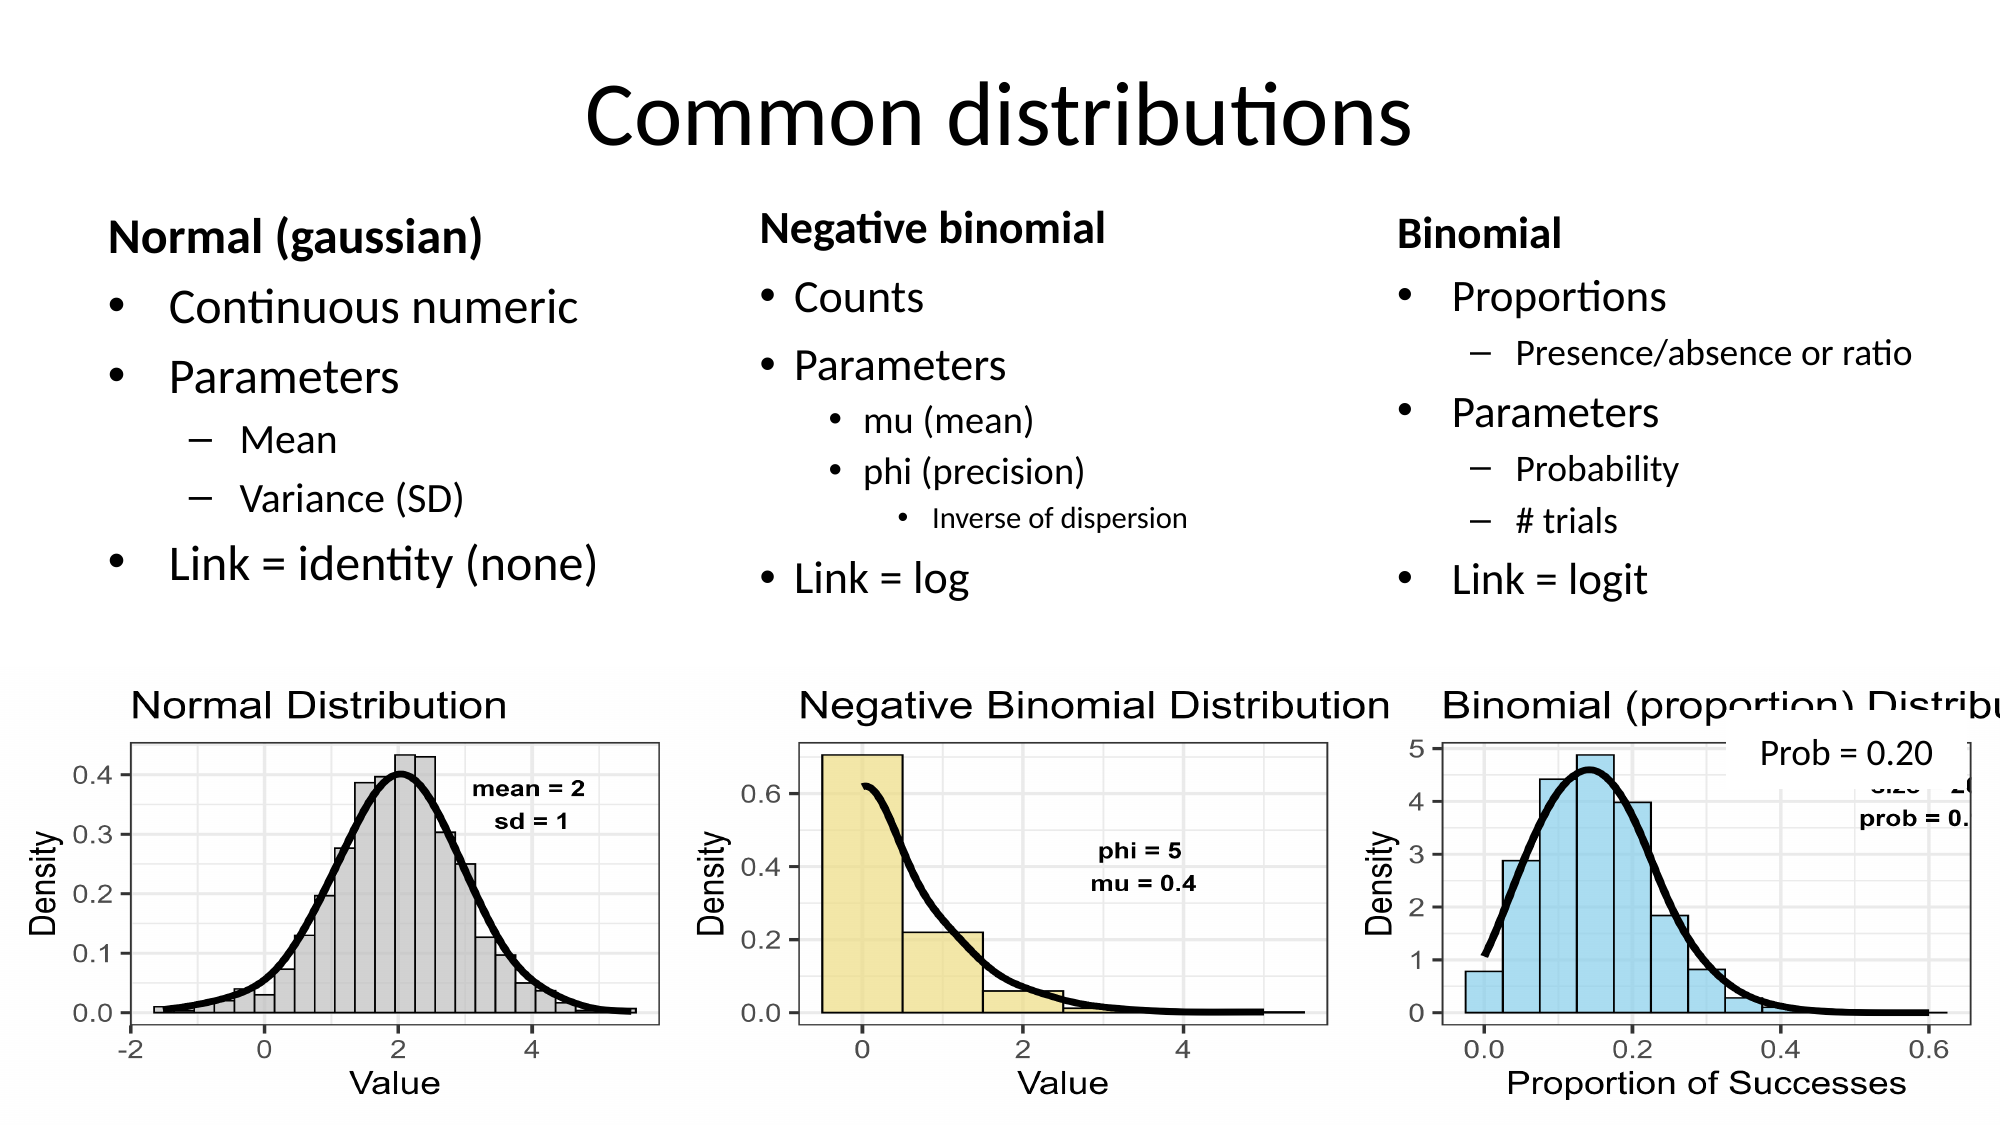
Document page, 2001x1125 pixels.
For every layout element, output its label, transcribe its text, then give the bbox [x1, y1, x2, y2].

title Common distributions [137, 0, 1863, 218]
picture [0, 665, 2000, 1125]
text_box Negative binomial Counts Parameters mu (mean) phi (precision) Inverse of dispersion Link = log [744, 196, 1304, 613]
list Normal (gaussian) Continuous numeric Parameters Mean Variance (SD) Link = identity (none) [92, 196, 652, 613]
list Binomial Proportions Presence/absence or ratio Parameters Probability # trials Link = logit [1382, 196, 1965, 613]
